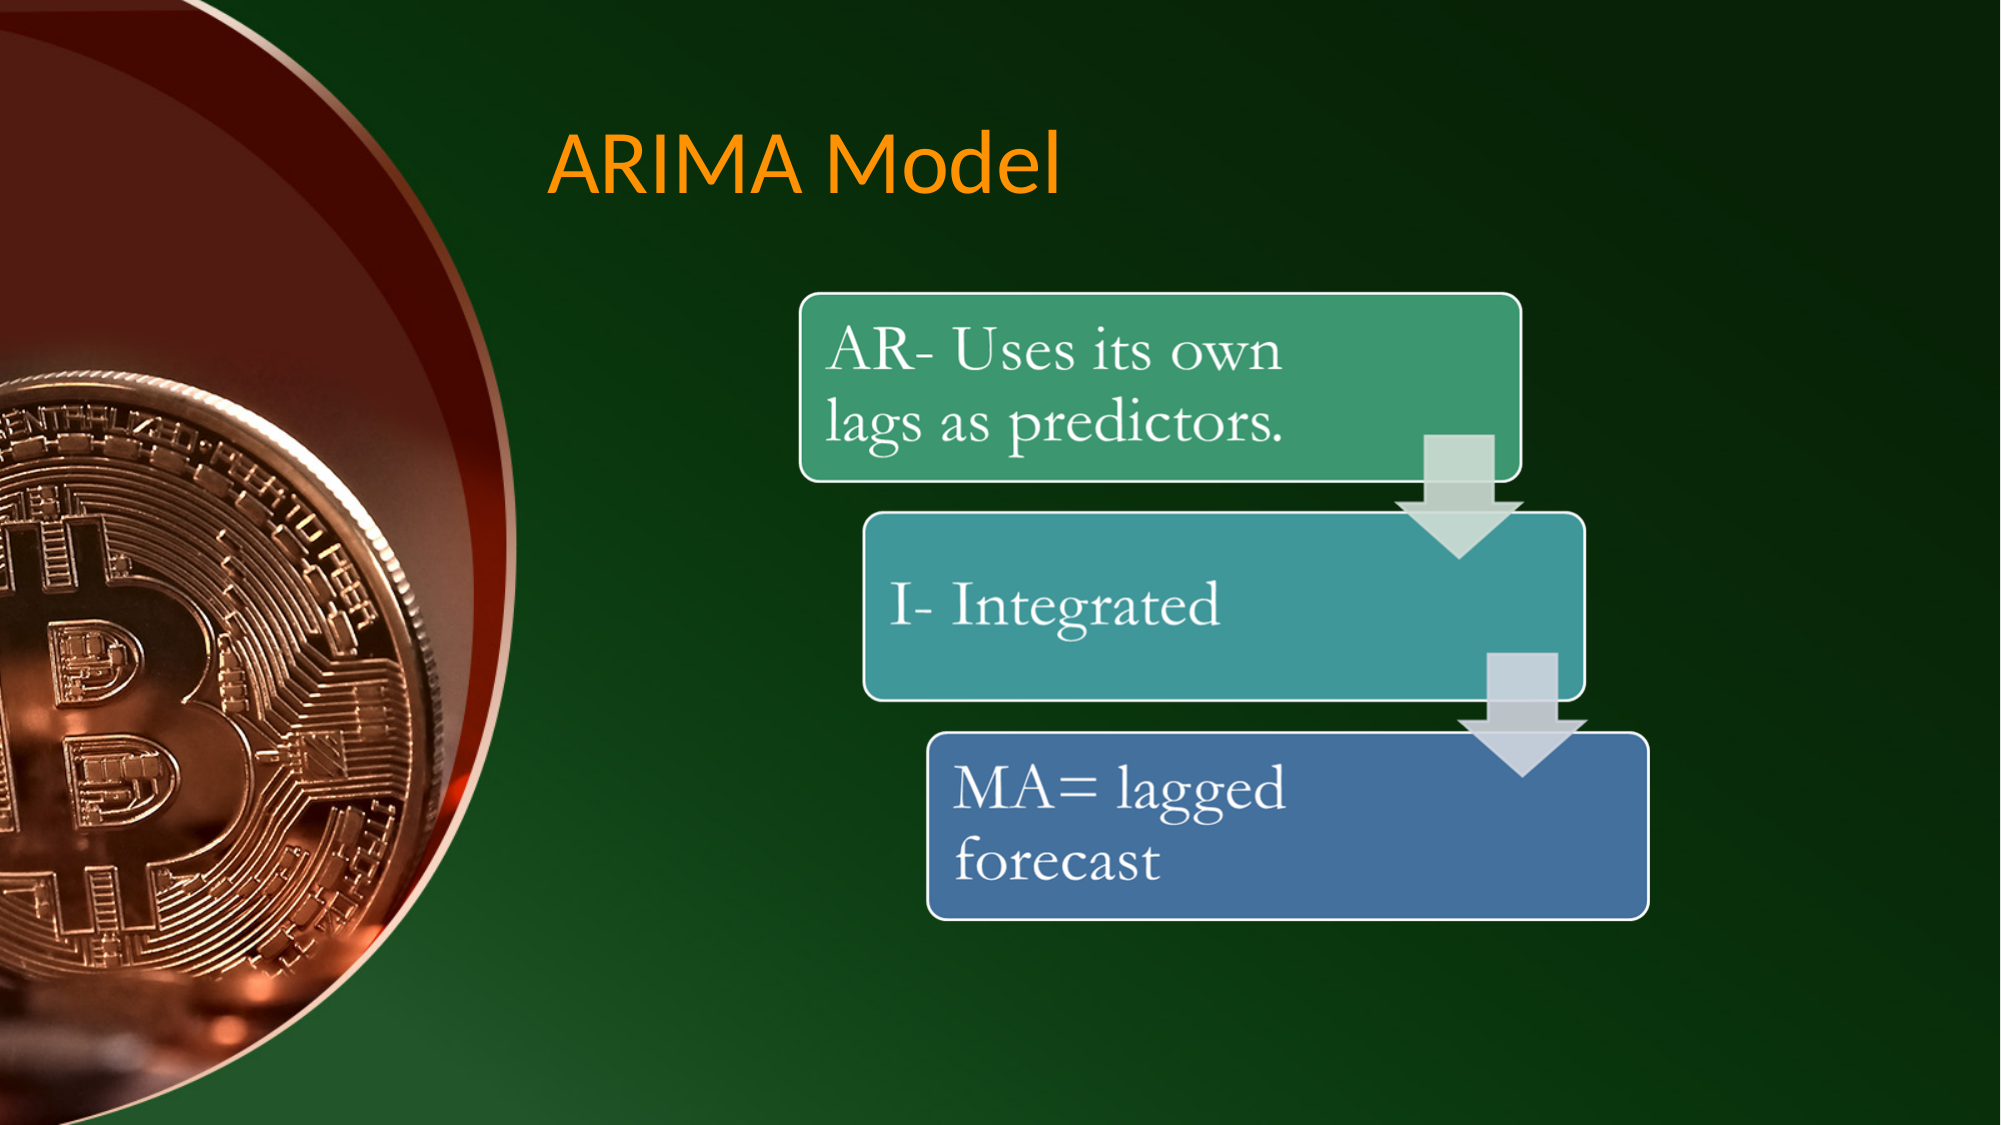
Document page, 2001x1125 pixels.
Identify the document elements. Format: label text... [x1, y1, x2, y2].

title ARIMA Model [532, 94, 1902, 221]
picture [0, 0, 2001, 1125]
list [784, 287, 1650, 938]
